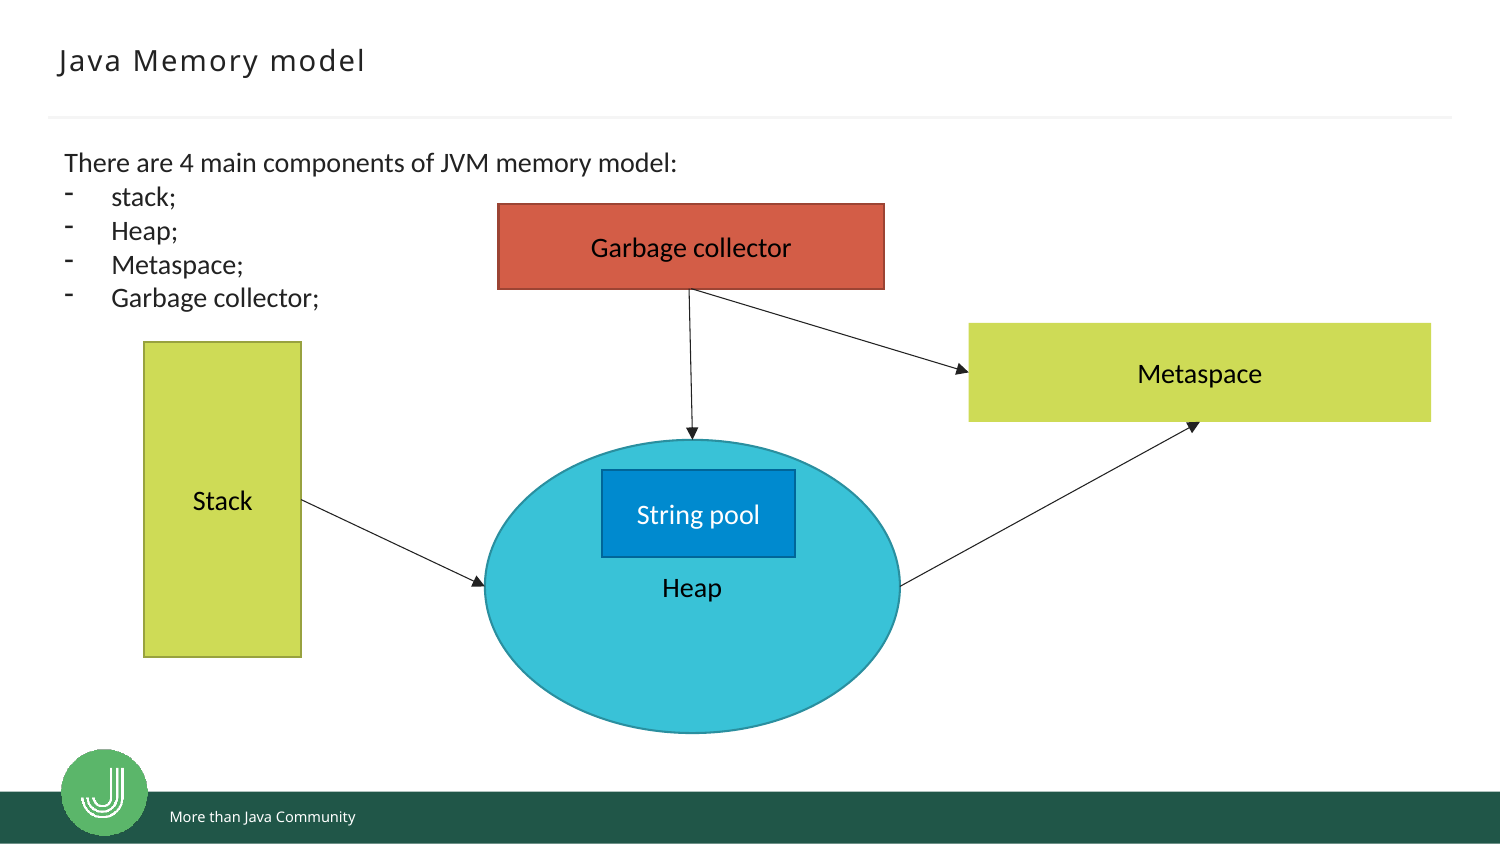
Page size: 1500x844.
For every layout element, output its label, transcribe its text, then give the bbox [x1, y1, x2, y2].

text_box Heap [483, 438, 901, 735]
title Java Memory model [59, 37, 1442, 87]
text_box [899, 421, 1200, 587]
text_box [301, 499, 485, 587]
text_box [691, 288, 969, 373]
text_box There are 4 main components of JVM memory model: stack; Heap; Metaspace; Garbage collector; [49, 137, 779, 321]
text_box String pool [601, 469, 796, 558]
text_box Garbage collector [497, 203, 885, 290]
text_box Metaspace [968, 322, 1432, 422]
picture [59, 747, 149, 837]
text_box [689, 288, 693, 440]
text_box Stack [143, 341, 302, 658]
